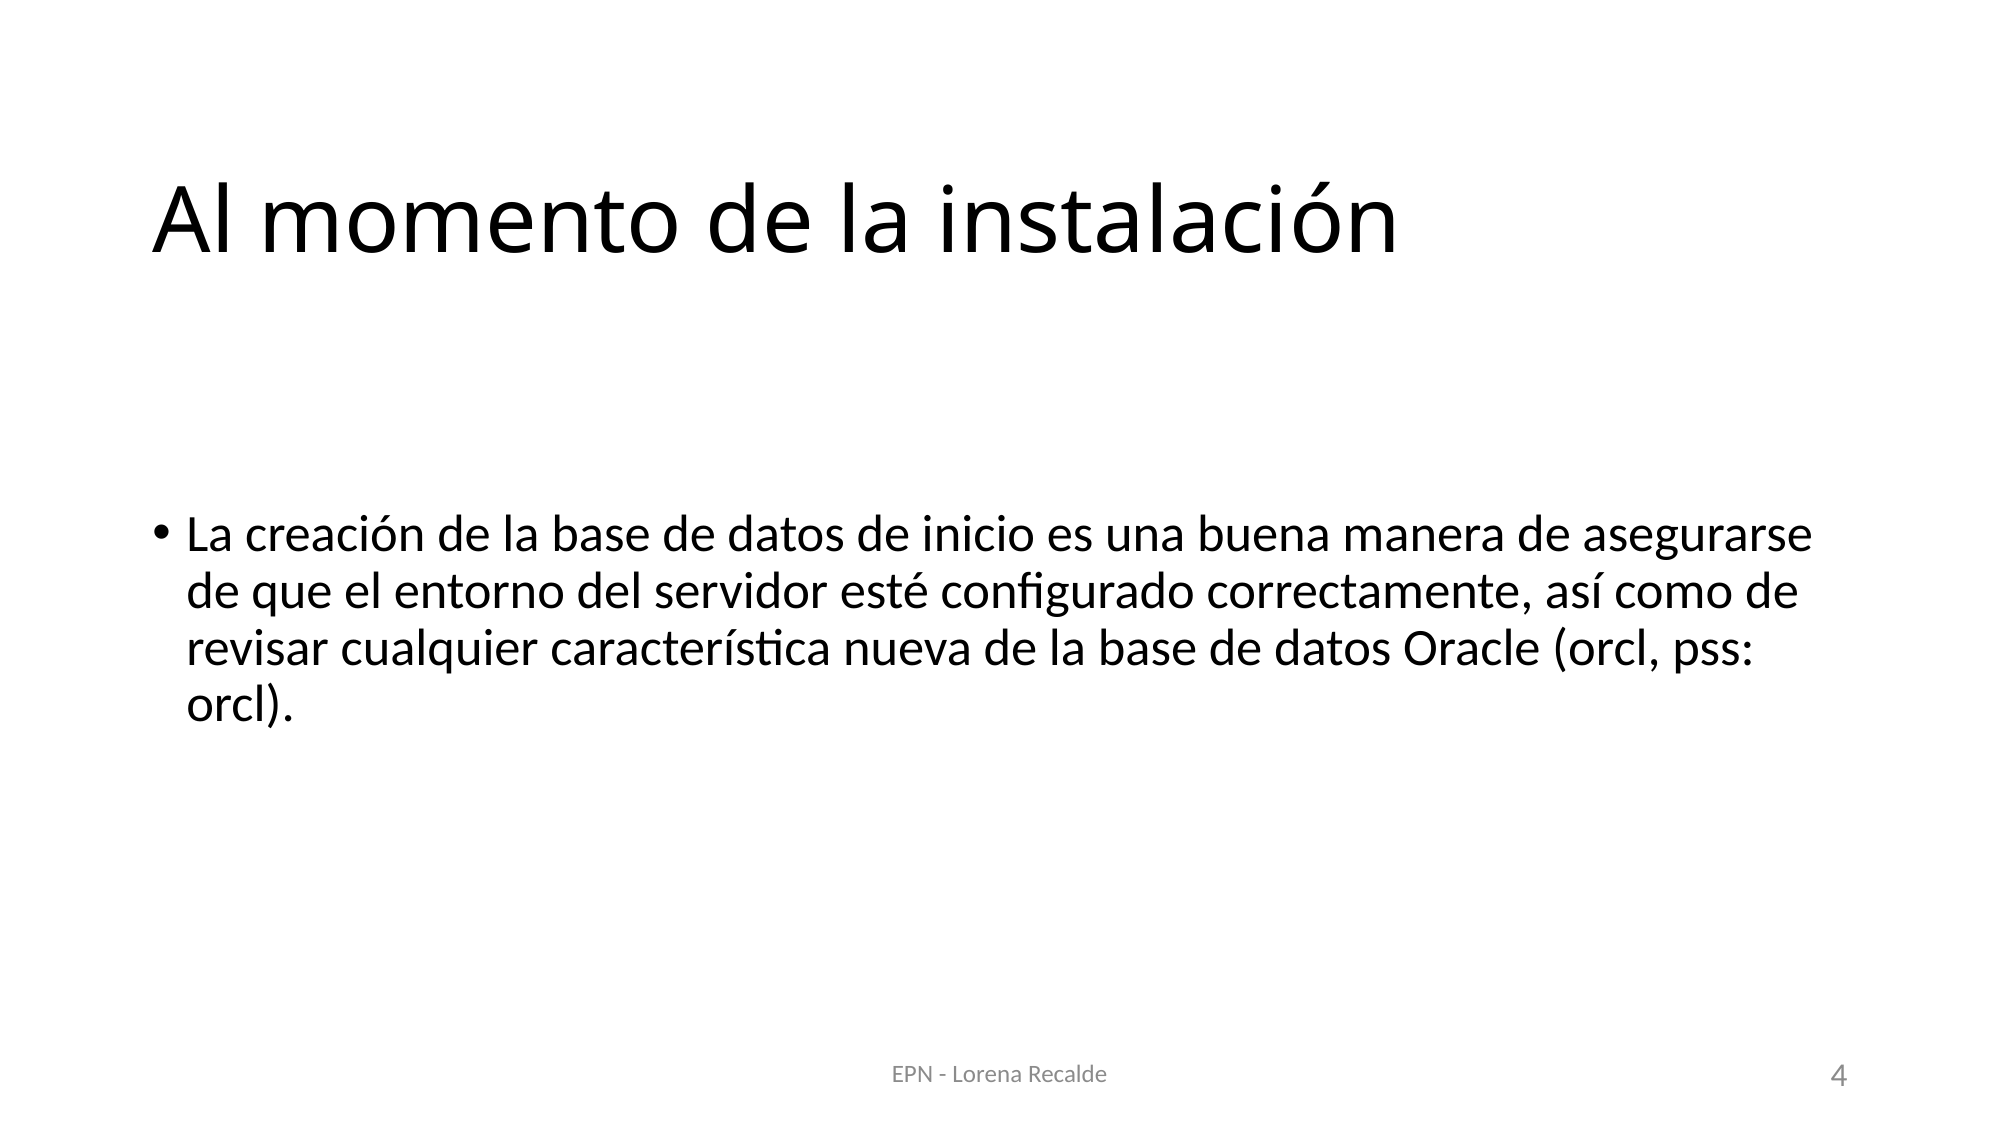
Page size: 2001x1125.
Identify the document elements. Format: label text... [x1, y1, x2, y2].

title Al momento de la instalación [137, 59, 1863, 387]
slide_number 4 [1412, 1042, 1863, 1103]
footer EPN - Lorena Recalde [662, 1042, 1338, 1103]
list La creación de la base de datos de inicio es una buena manera de asegurarse de que el entorno del servidor esté configurado correctamente, así como de revisar cualquier característica nueva de la base de datos Oracle (orcl, pss: orcl). [137, 499, 1863, 742]
